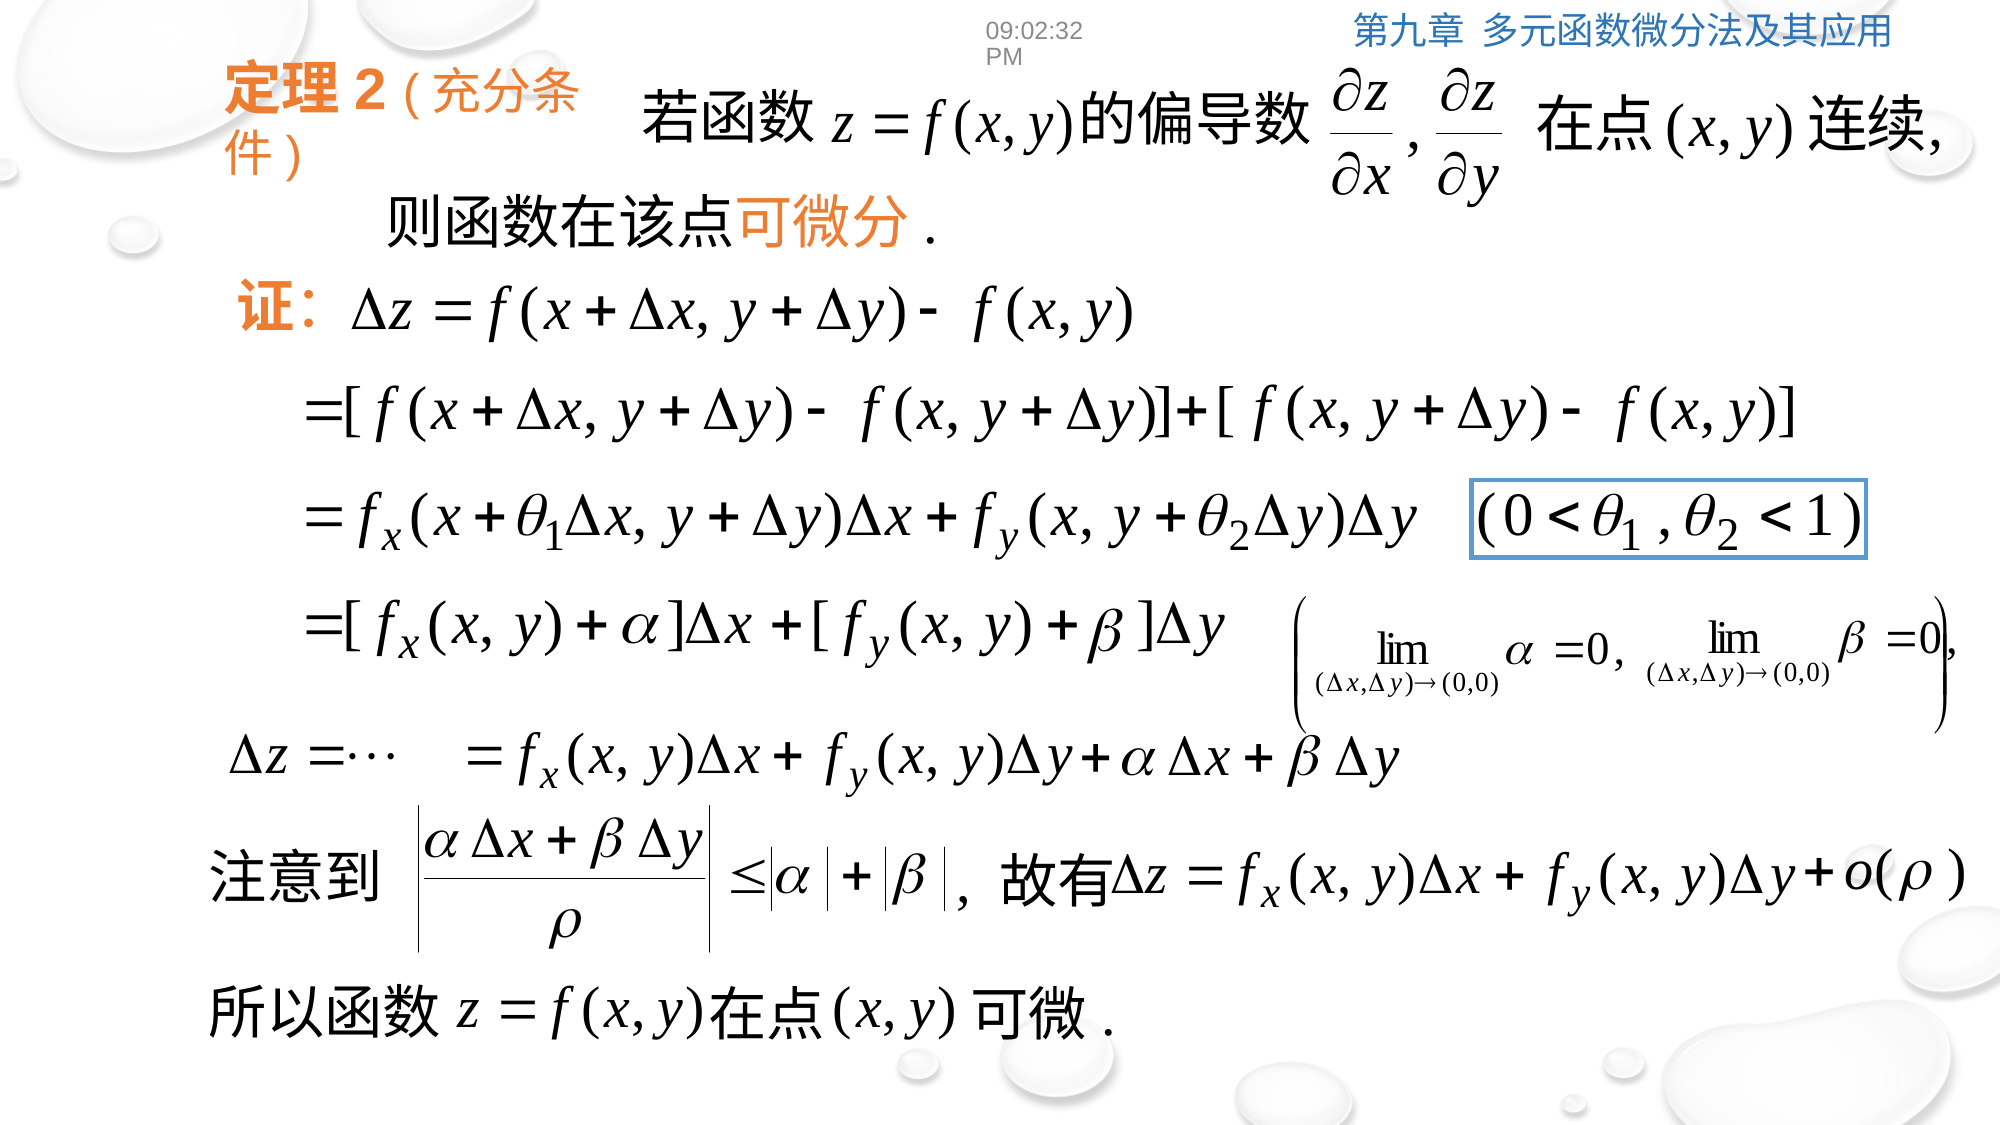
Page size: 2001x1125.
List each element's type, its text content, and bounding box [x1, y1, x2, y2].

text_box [1159, 380, 1172, 448]
text_box 的偏导数 [1063, 74, 1326, 160]
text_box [620, 609, 667, 649]
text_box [766, 590, 1229, 674]
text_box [346, 280, 1136, 348]
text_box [1239, 379, 1552, 447]
text_box 定理2 (充分条件) [208, 72, 647, 160]
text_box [1630, 606, 1962, 694]
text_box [1532, 89, 1956, 165]
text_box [296, 482, 959, 556]
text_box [0, 0, 2000, 1125]
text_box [1107, 842, 1800, 922]
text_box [1288, 589, 1957, 738]
text_box 所以函数 [193, 967, 494, 1053]
text_box 注意到 [193, 832, 399, 918]
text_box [225, 728, 400, 790]
text_box 在点 [693, 970, 869, 1055]
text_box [1076, 731, 1403, 793]
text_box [451, 980, 707, 1045]
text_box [959, 482, 1422, 564]
text_box 证： [221, 262, 397, 347]
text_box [459, 723, 1077, 801]
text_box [1552, 380, 1797, 447]
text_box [830, 980, 959, 1045]
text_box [826, 93, 1077, 160]
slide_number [970, 0, 1108, 60]
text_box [1299, 616, 1631, 705]
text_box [1326, 59, 1506, 212]
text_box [1799, 842, 1968, 906]
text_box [296, 380, 802, 448]
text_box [1081, 604, 1142, 669]
text_box , 故有 [949, 836, 1132, 922]
text_box 可微. [955, 970, 1131, 1055]
text_box 则函数在该点可微分. [370, 177, 971, 263]
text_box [802, 380, 1159, 448]
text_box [1171, 380, 1239, 447]
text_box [414, 801, 949, 956]
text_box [296, 590, 755, 664]
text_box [1474, 482, 1864, 556]
text_box 若函数 [626, 72, 877, 158]
